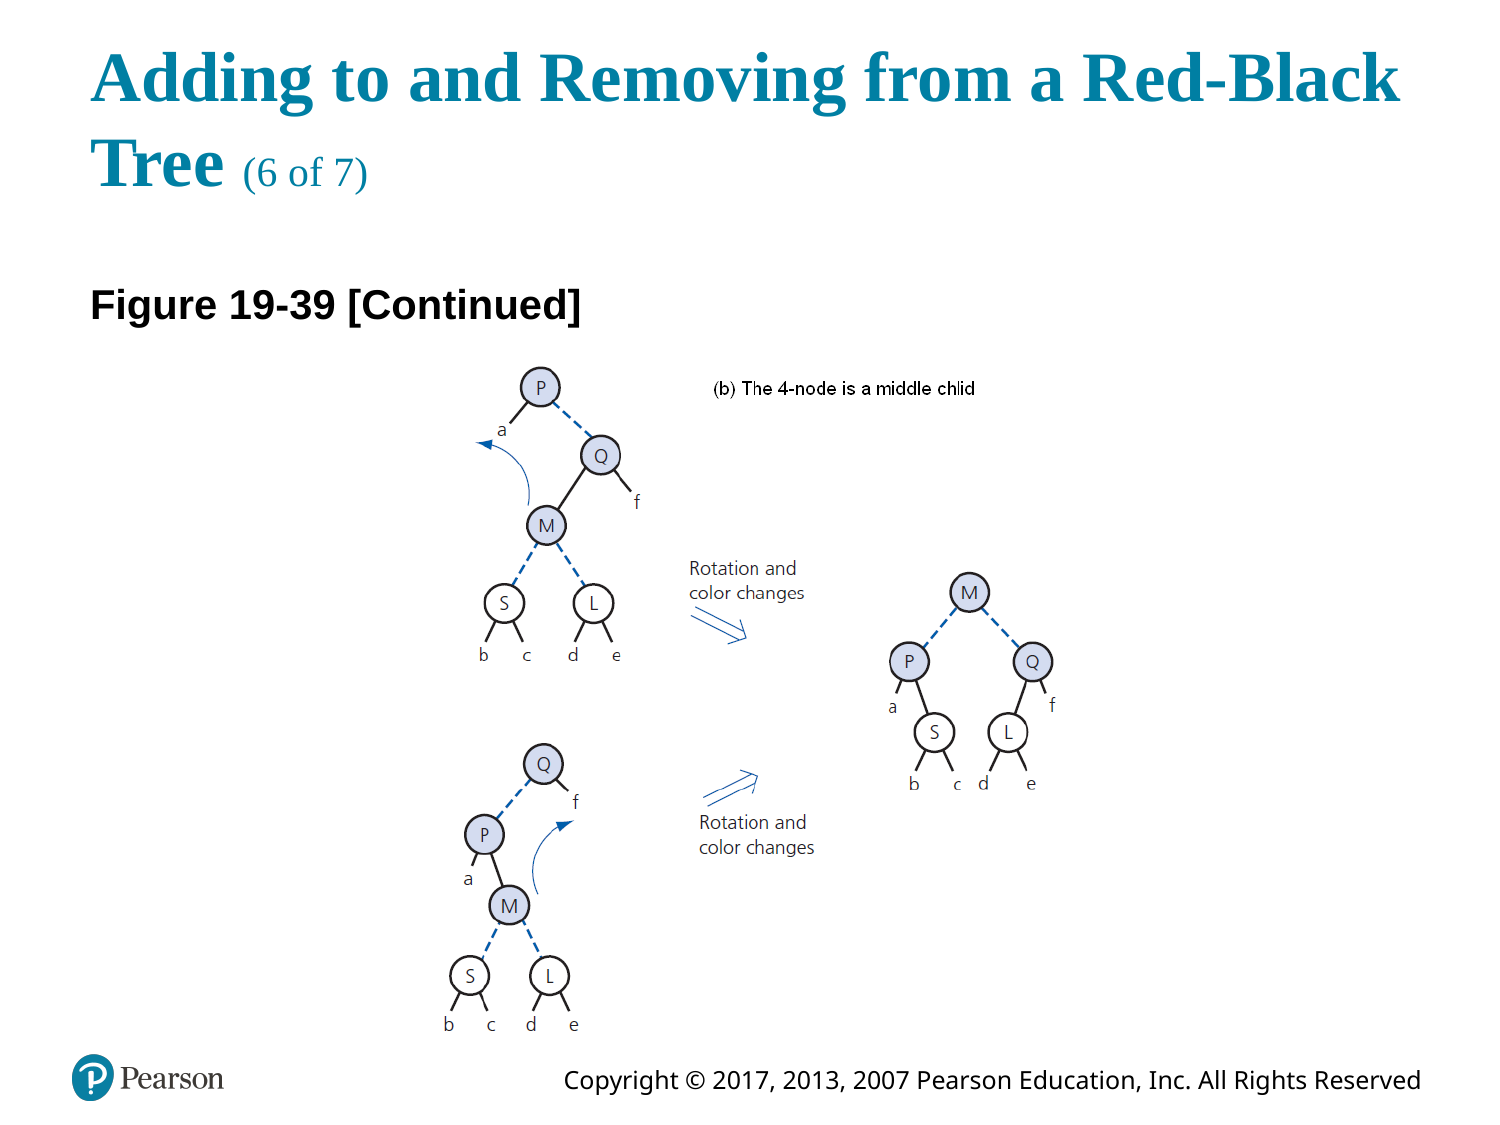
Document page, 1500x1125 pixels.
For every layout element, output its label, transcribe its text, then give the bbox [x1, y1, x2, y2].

picture [72, 1054, 88, 1070]
picture [72, 1087, 83, 1101]
picture [98, 1054, 224, 1101]
list Figure 19-39 [Continued] [75, 262, 1425, 337]
title Adding to and Removing from a Red-Black Tree (6 of 7) [75, 35, 1425, 216]
picture [435, 362, 1065, 1035]
picture [80, 1063, 106, 1088]
